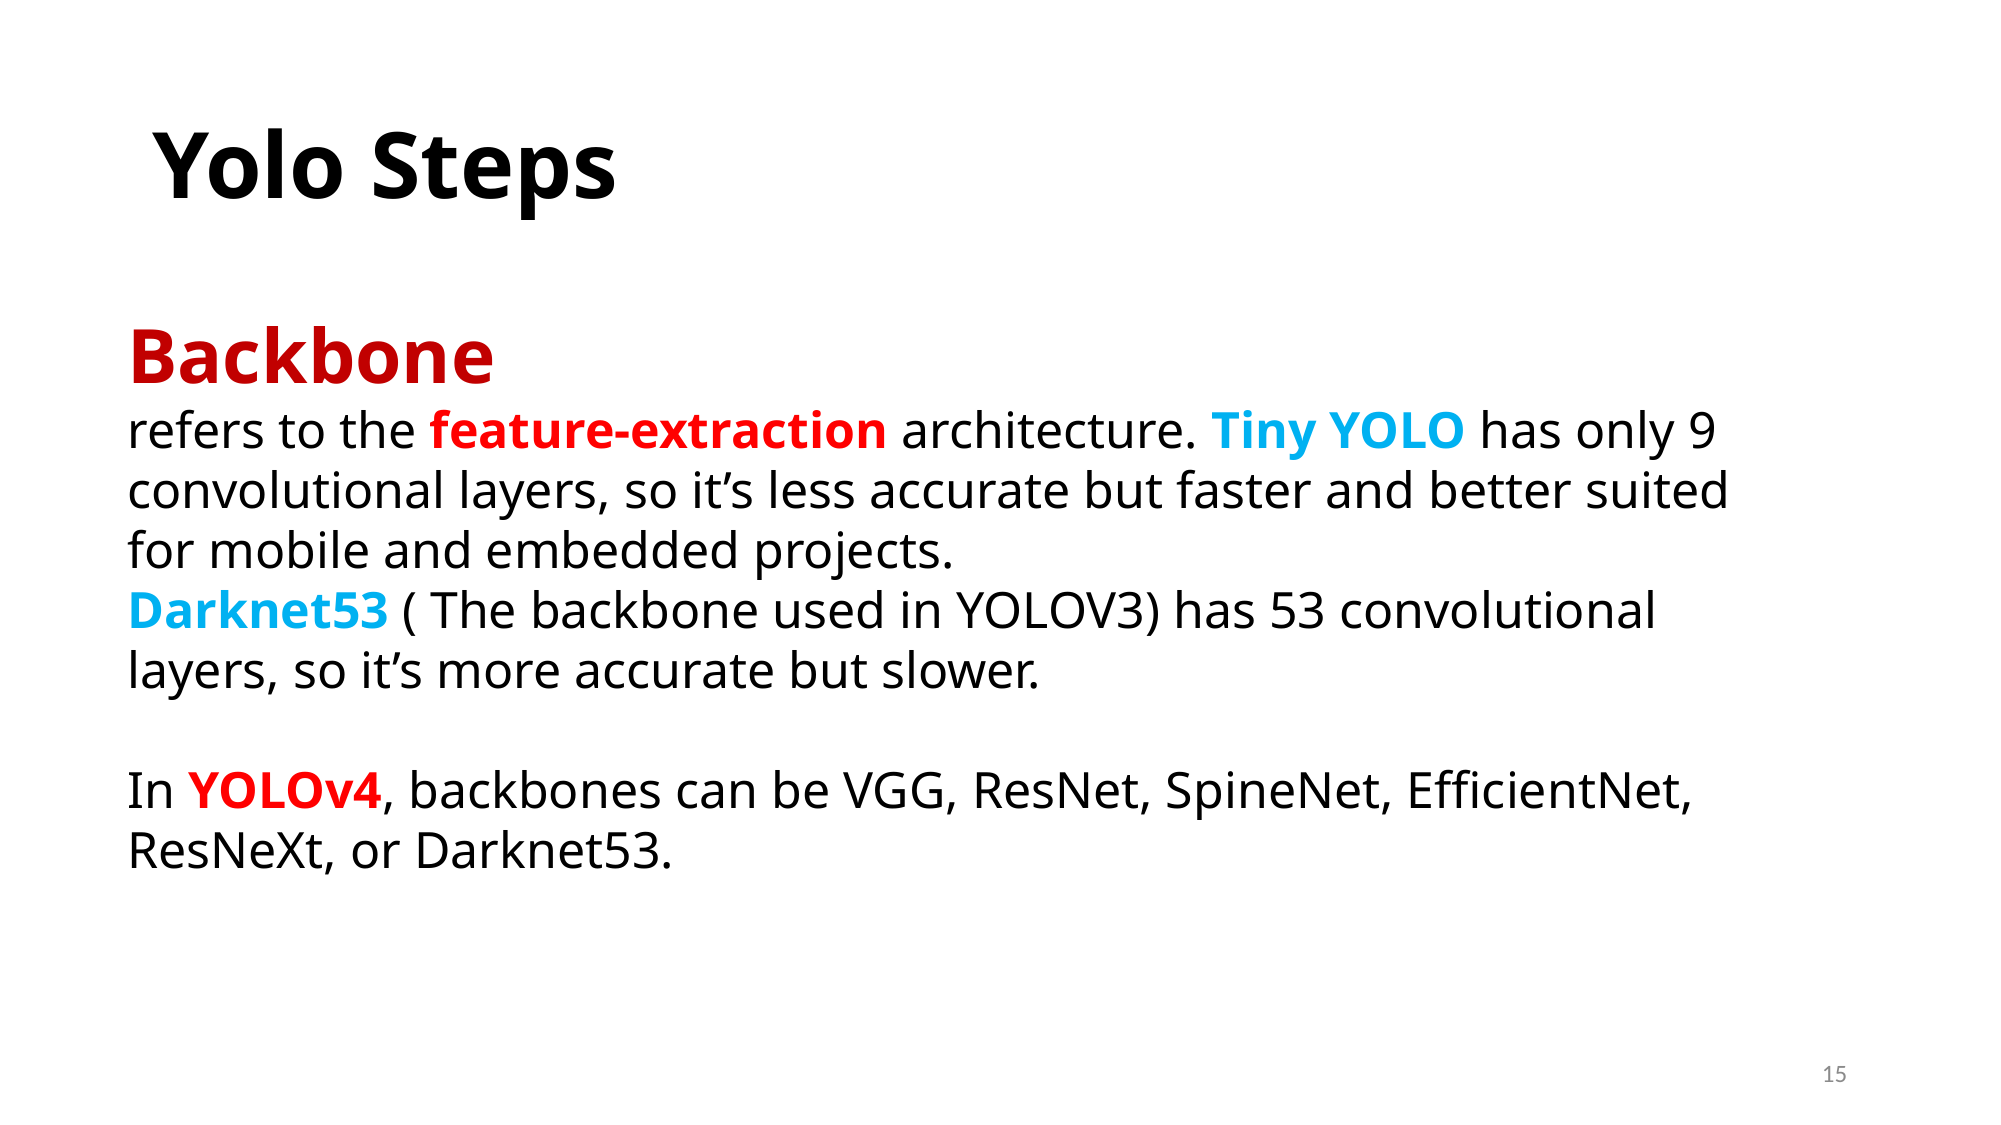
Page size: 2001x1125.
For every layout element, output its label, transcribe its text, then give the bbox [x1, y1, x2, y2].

text_box Backbone refers to the feature-extraction architecture. Tiny YOLO has only 9 convolutional layers, so it’s less accurate but faster and better suited for mobile and embedded projects. Darknet53 ( The backbone used in YOLOV3) has 53 convolutional layers, so it’s more accurate but slower. In YOLOv4, backbones can be VGG, ResNet, SpineNet, EfficientNet, ResNeXt, or Darknet53. [112, 301, 1818, 887]
title Yolo Steps [137, 59, 1863, 278]
slide_number 15 [1412, 1042, 1863, 1103]
